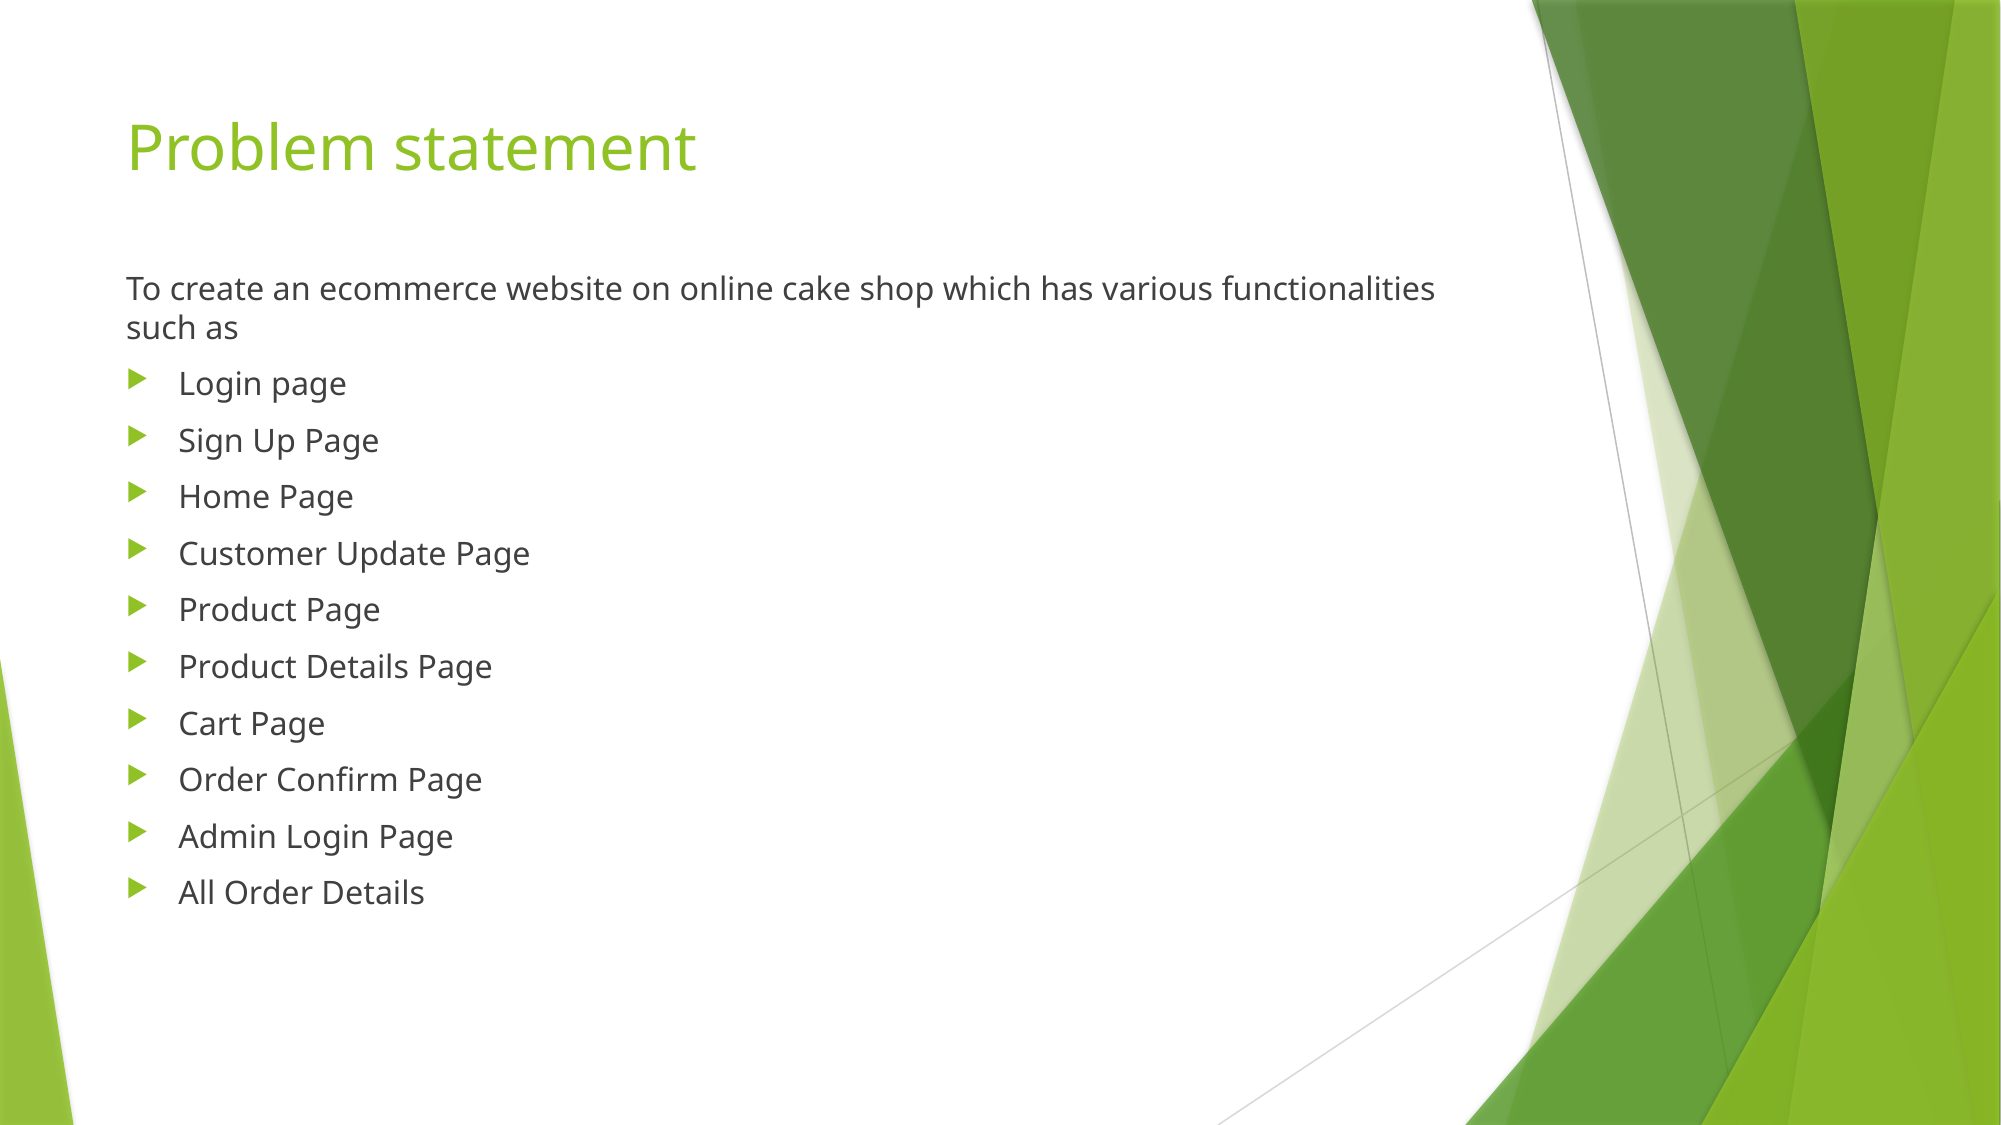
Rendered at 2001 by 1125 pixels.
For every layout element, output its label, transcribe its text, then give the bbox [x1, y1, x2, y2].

title Problem statement [111, 99, 1522, 260]
list To create an ecommerce website on online cake shop which has various functionalities such as Login page Sign Up Page Home Page Customer Update Page Product Page Product Details Page Cart Page Order Confirm Page Admin Login Page All Order Details [111, 260, 1522, 926]
